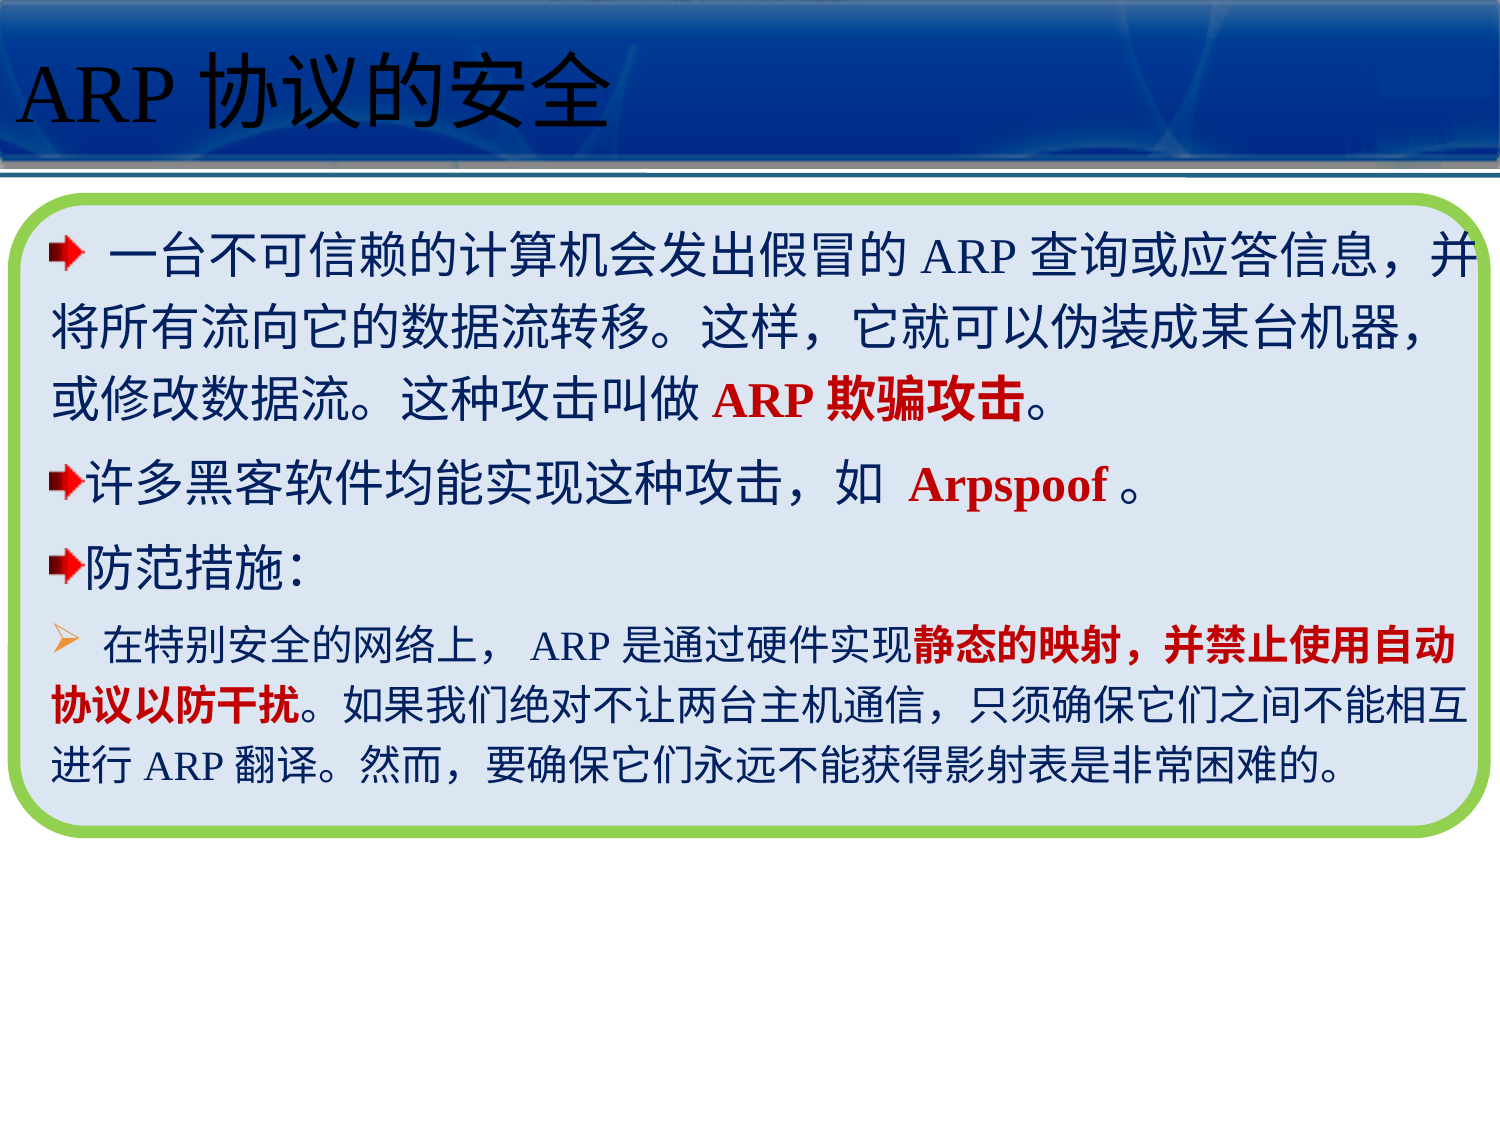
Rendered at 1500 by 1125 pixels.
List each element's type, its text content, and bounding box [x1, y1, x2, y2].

title ARP协议的安全 [0, 0, 1500, 184]
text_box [13, 198, 1500, 876]
